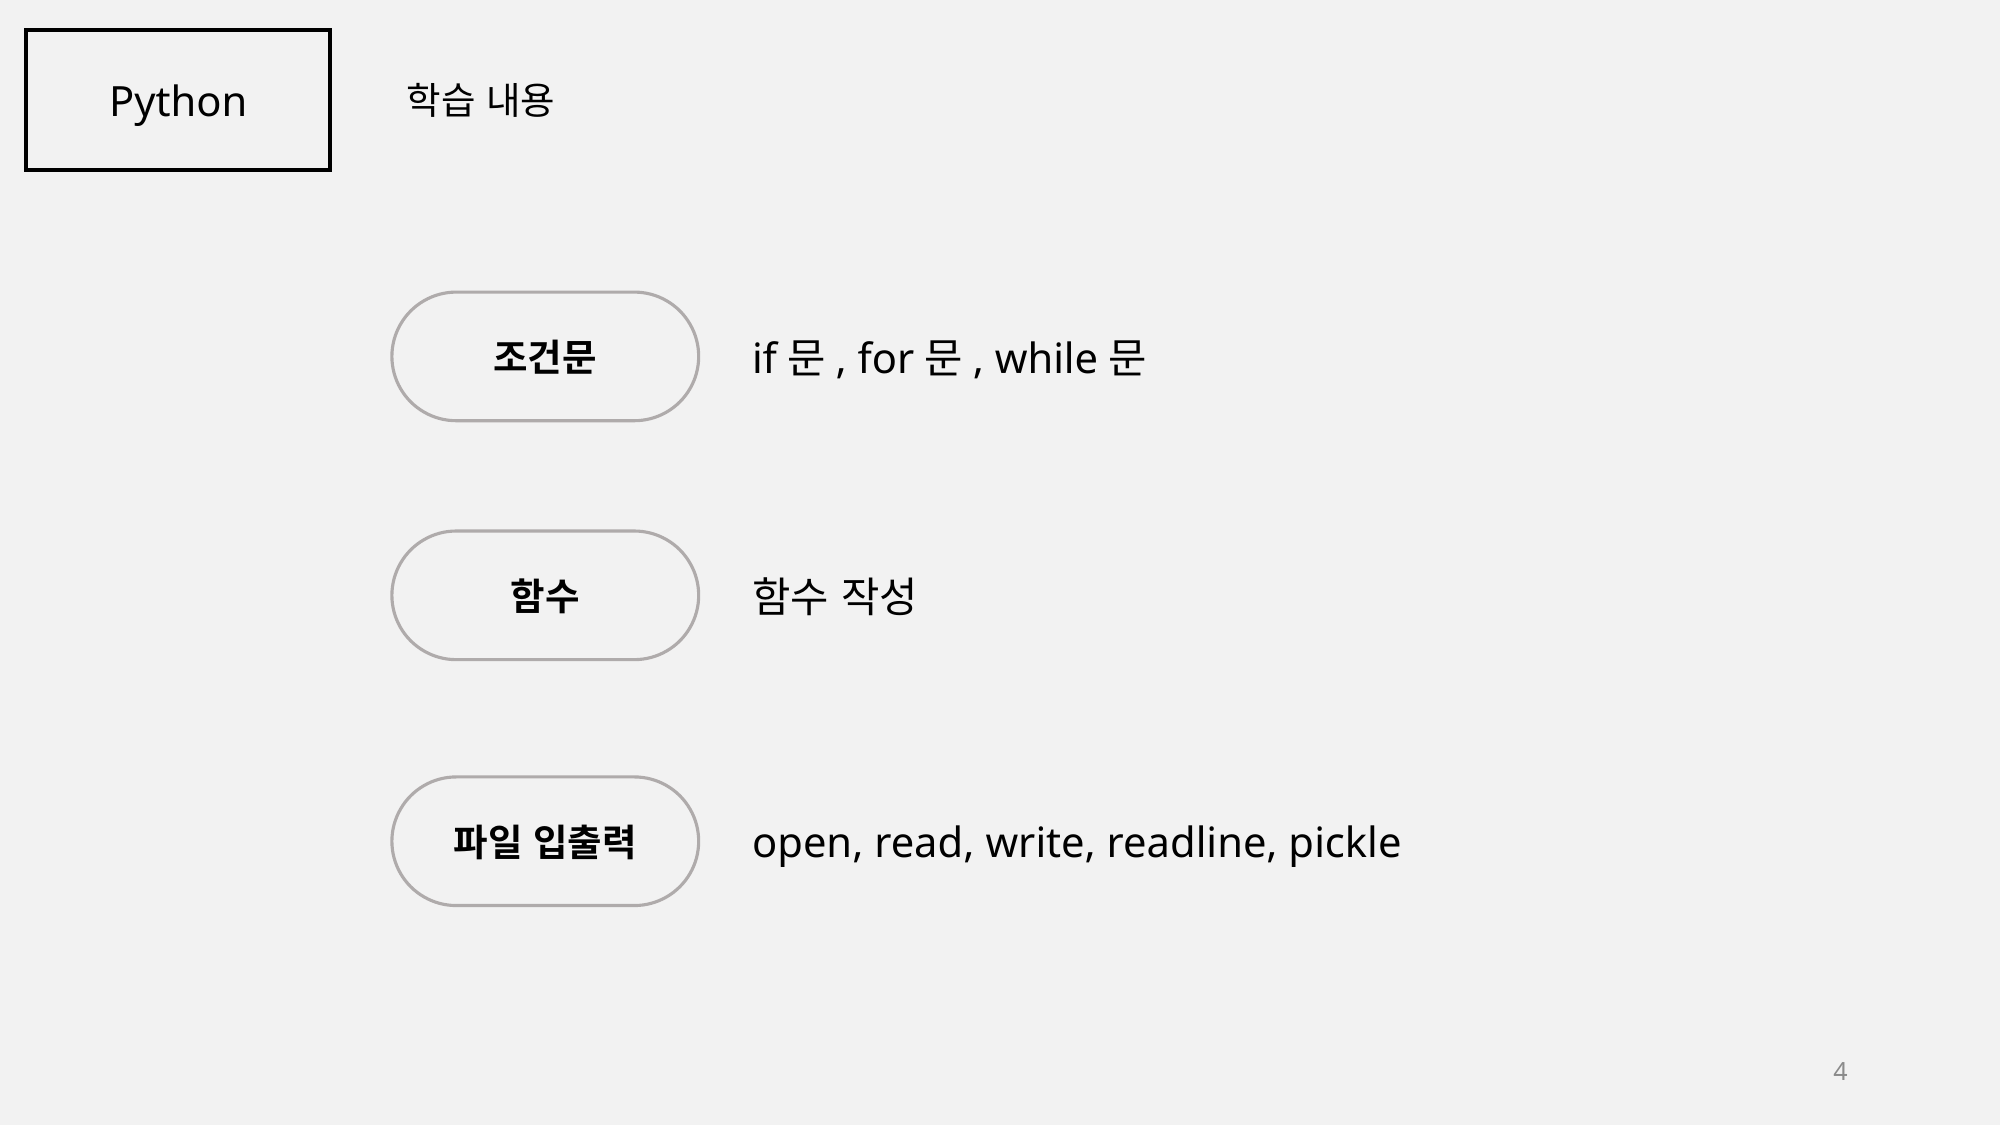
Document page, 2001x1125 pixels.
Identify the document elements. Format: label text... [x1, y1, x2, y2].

text_box 함수 작성 [736, 537, 1575, 654]
text_box if문, for문, while문 [736, 298, 1521, 415]
text_box open, read, write, readline, pickle [736, 783, 1521, 900]
text_box 함수 [390, 529, 700, 661]
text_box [26, 29, 330, 171]
text_box 학습 내용 [391, 69, 938, 129]
slide_number 4 [1412, 1042, 1863, 1103]
text_box 파일 입출력 [390, 775, 700, 907]
text_box 조건문 [390, 291, 700, 422]
